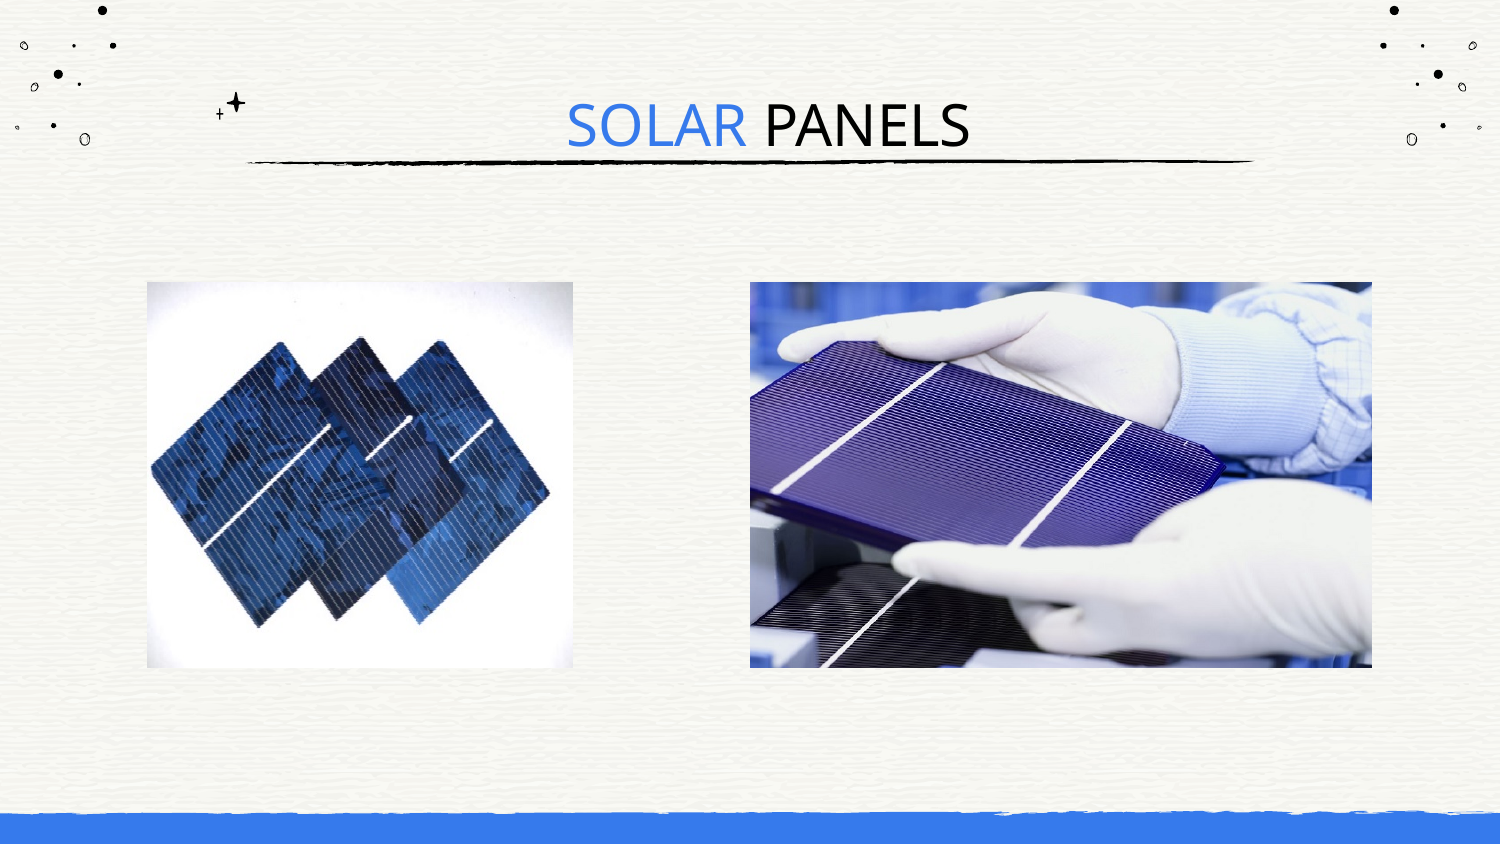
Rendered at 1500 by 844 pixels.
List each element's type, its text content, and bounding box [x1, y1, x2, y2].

title SOLAR PANELS [118, 72, 1421, 167]
text_box [245, 159, 1255, 167]
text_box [216, 91, 246, 120]
picture [0, 0, 1500, 815]
